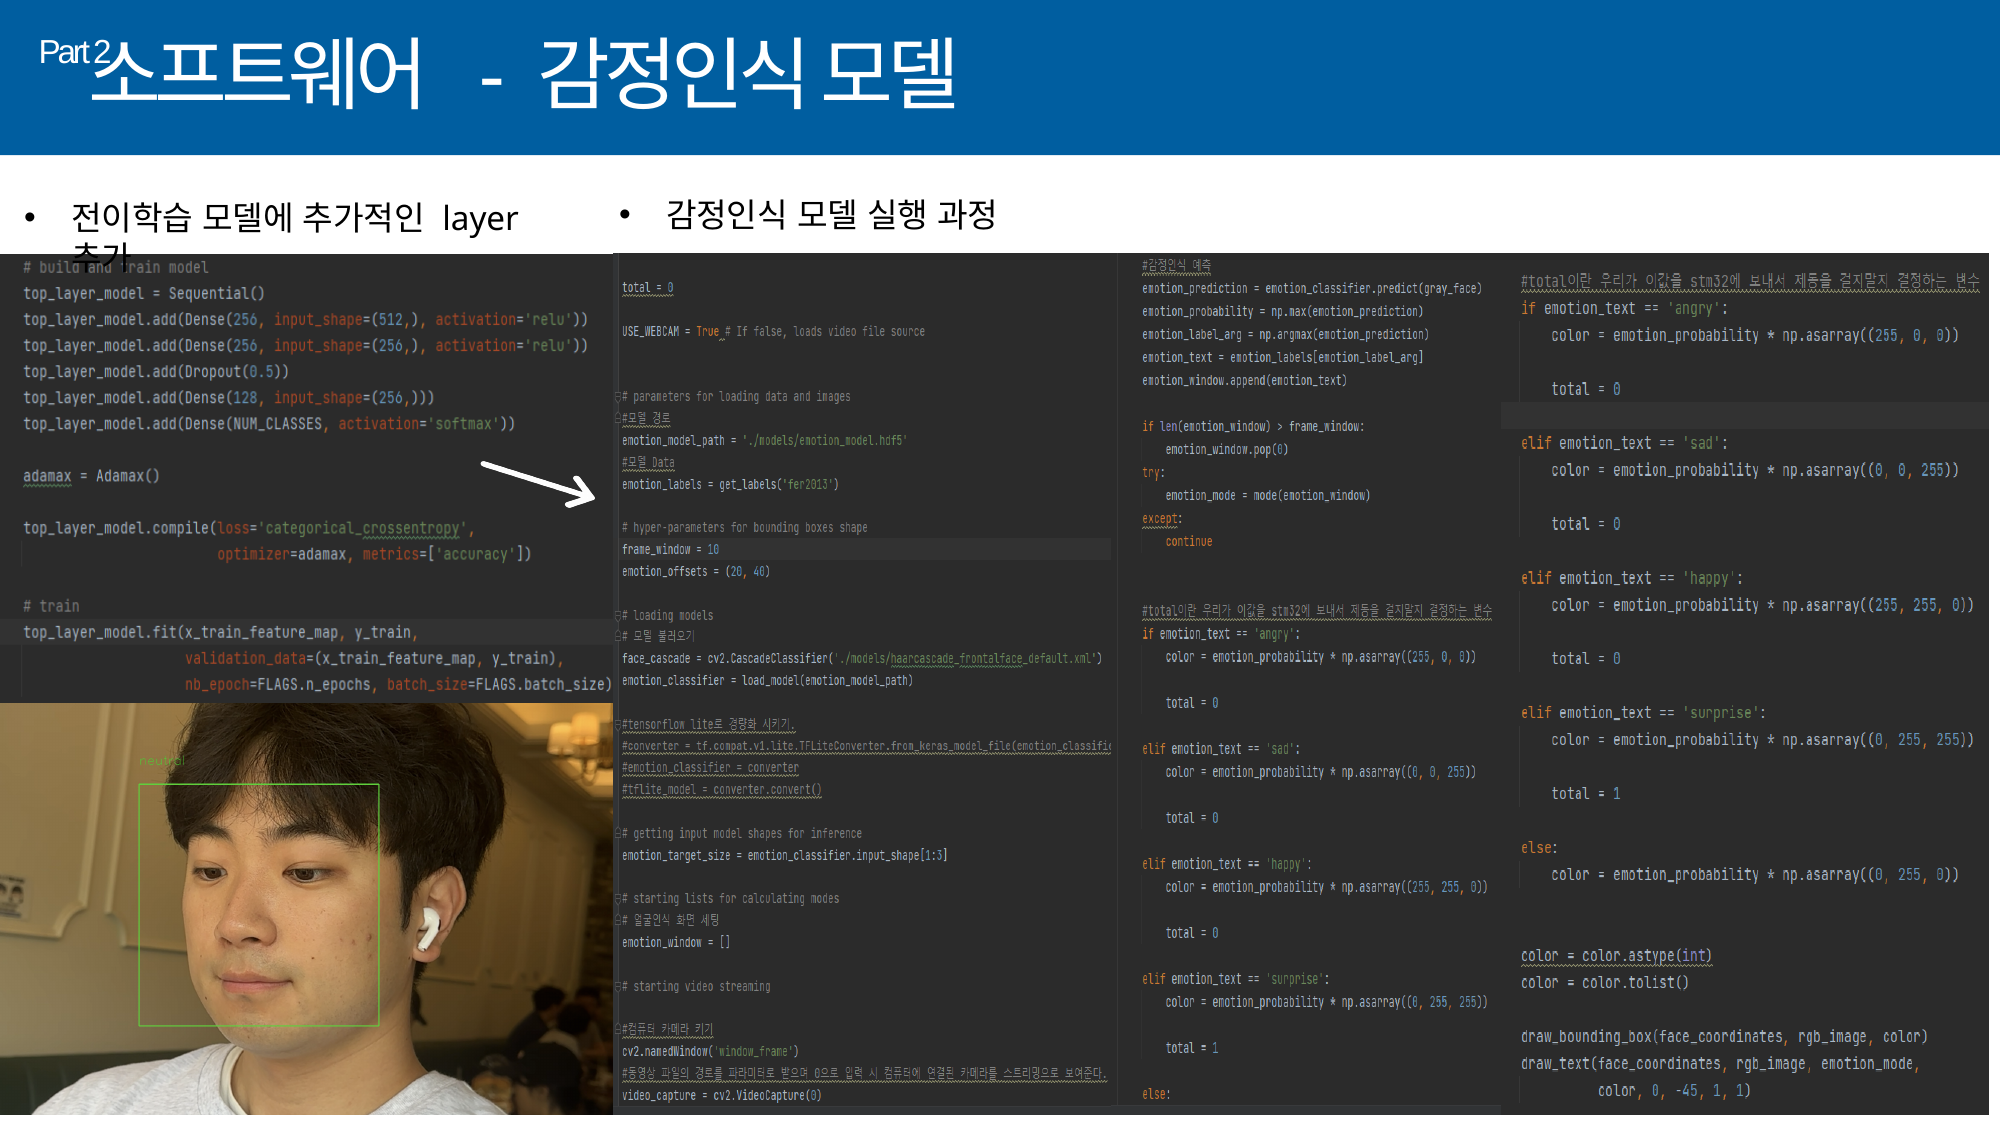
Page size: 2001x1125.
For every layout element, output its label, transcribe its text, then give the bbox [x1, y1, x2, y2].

text_box 전이학습 모델에 추가적인 layer 추가 [9, 189, 566, 254]
text_box 소프트웨어 - 감정인식 모델 [73, 16, 976, 127]
text_box [0, 0, 2000, 156]
picture [0, 253, 1989, 1115]
text_box 감정인식 모델 실행 과정 [604, 186, 1123, 242]
text_box Part 2 [23, 22, 73, 78]
